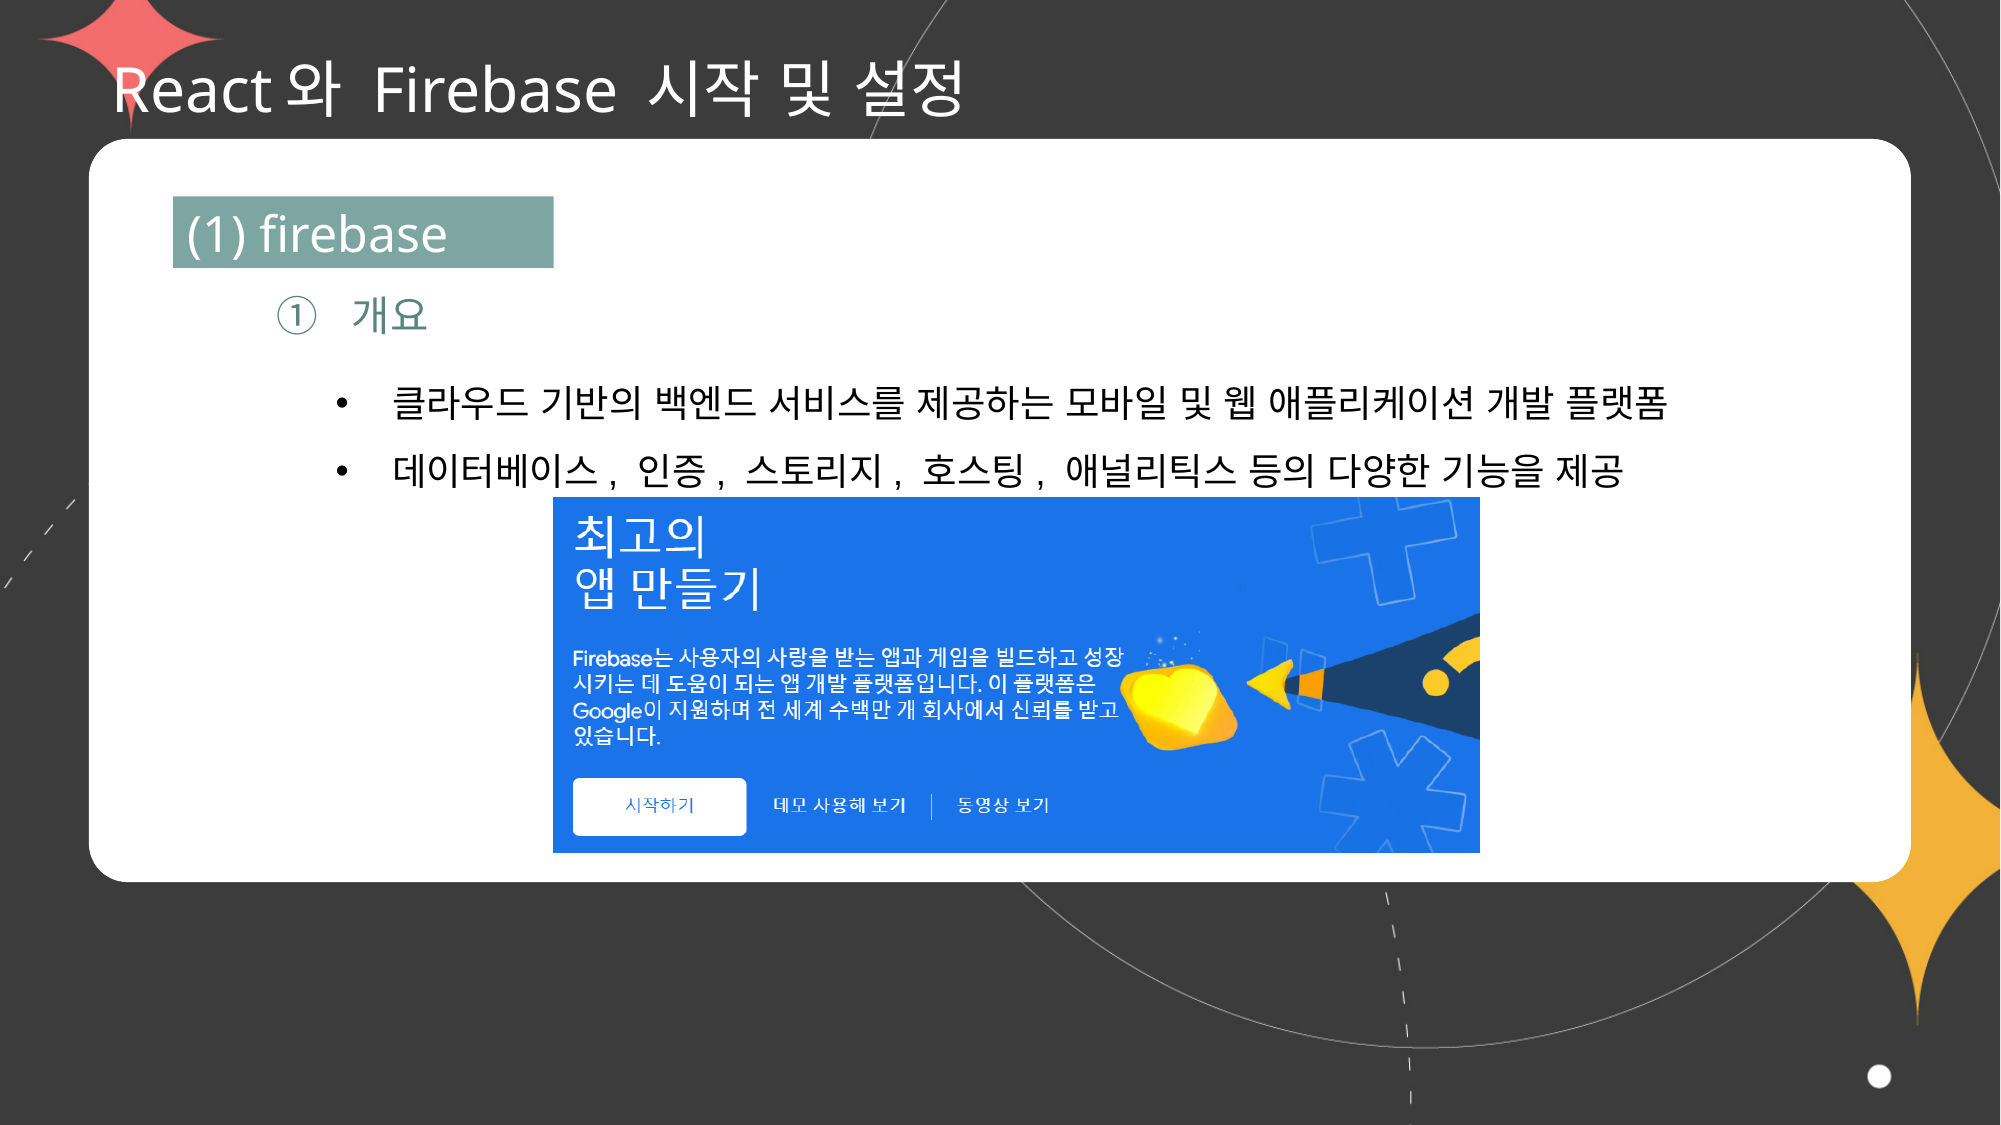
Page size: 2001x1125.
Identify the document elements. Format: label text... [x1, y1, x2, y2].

picture [0, 0, 2001, 1125]
text_box 클라우드 기반의 백엔드 서비스를 제공하는 모바일 및 웹 애플리케이션 개발 플랫폼 데이터베이스, 인증, 스토리지, 호스팅, 애널리틱스 등의 다양한 기능을 제공 [320, 350, 1795, 500]
text_box ① 개요 [261, 279, 584, 351]
text_box (1) firebase [172, 195, 555, 269]
title React와 Firebase 시작 및 설정 [96, 50, 1069, 135]
